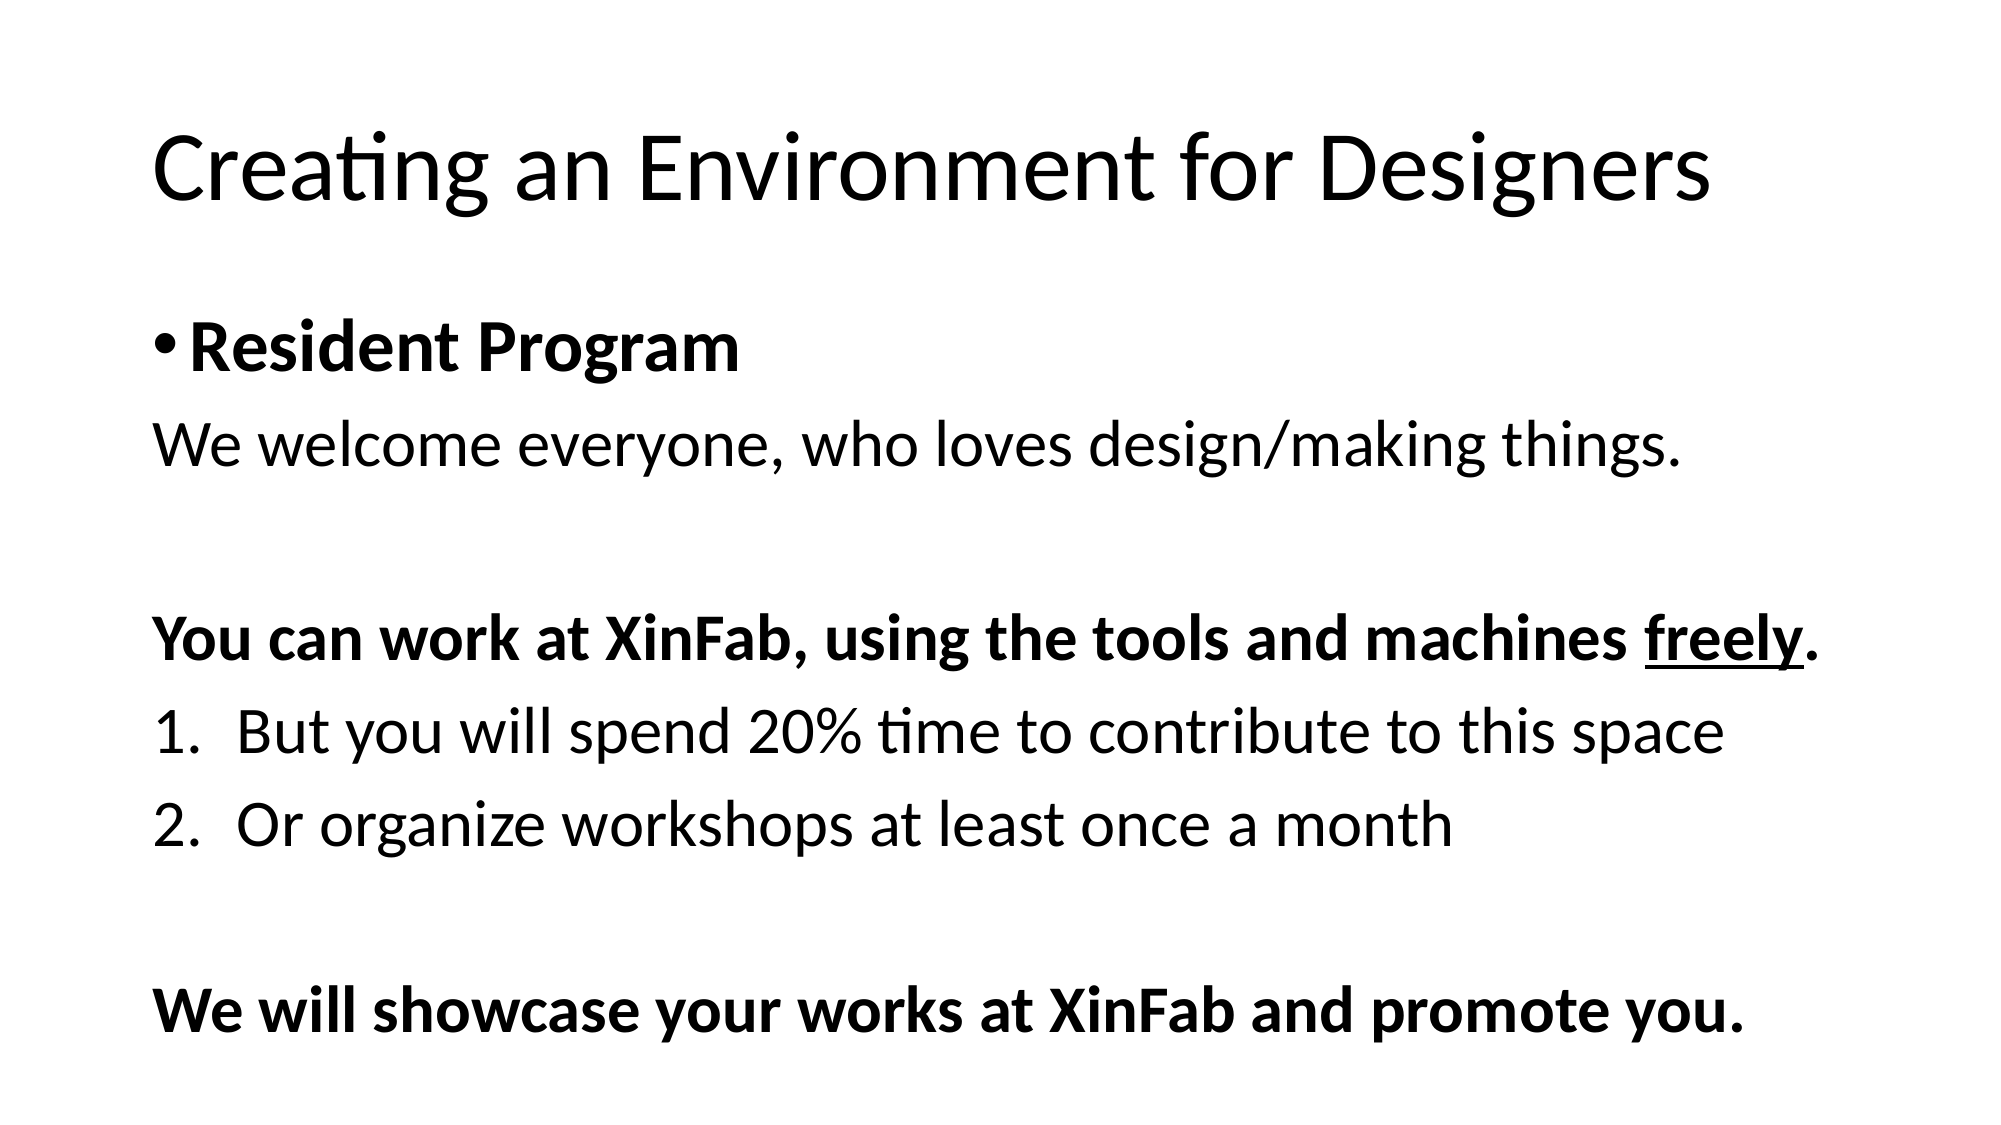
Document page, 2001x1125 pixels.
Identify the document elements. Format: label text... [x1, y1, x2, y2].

list Resident Program We welcome everyone, who loves design/making things. You can work at XinFab, using the tools and machines freely. But you will spend 20% time to contribute to this space Or organize workshops at least once a month We will showcase your works at XinFab and promote you. [137, 299, 2000, 1109]
title Creating an Environment for Designers [137, 59, 1863, 278]
